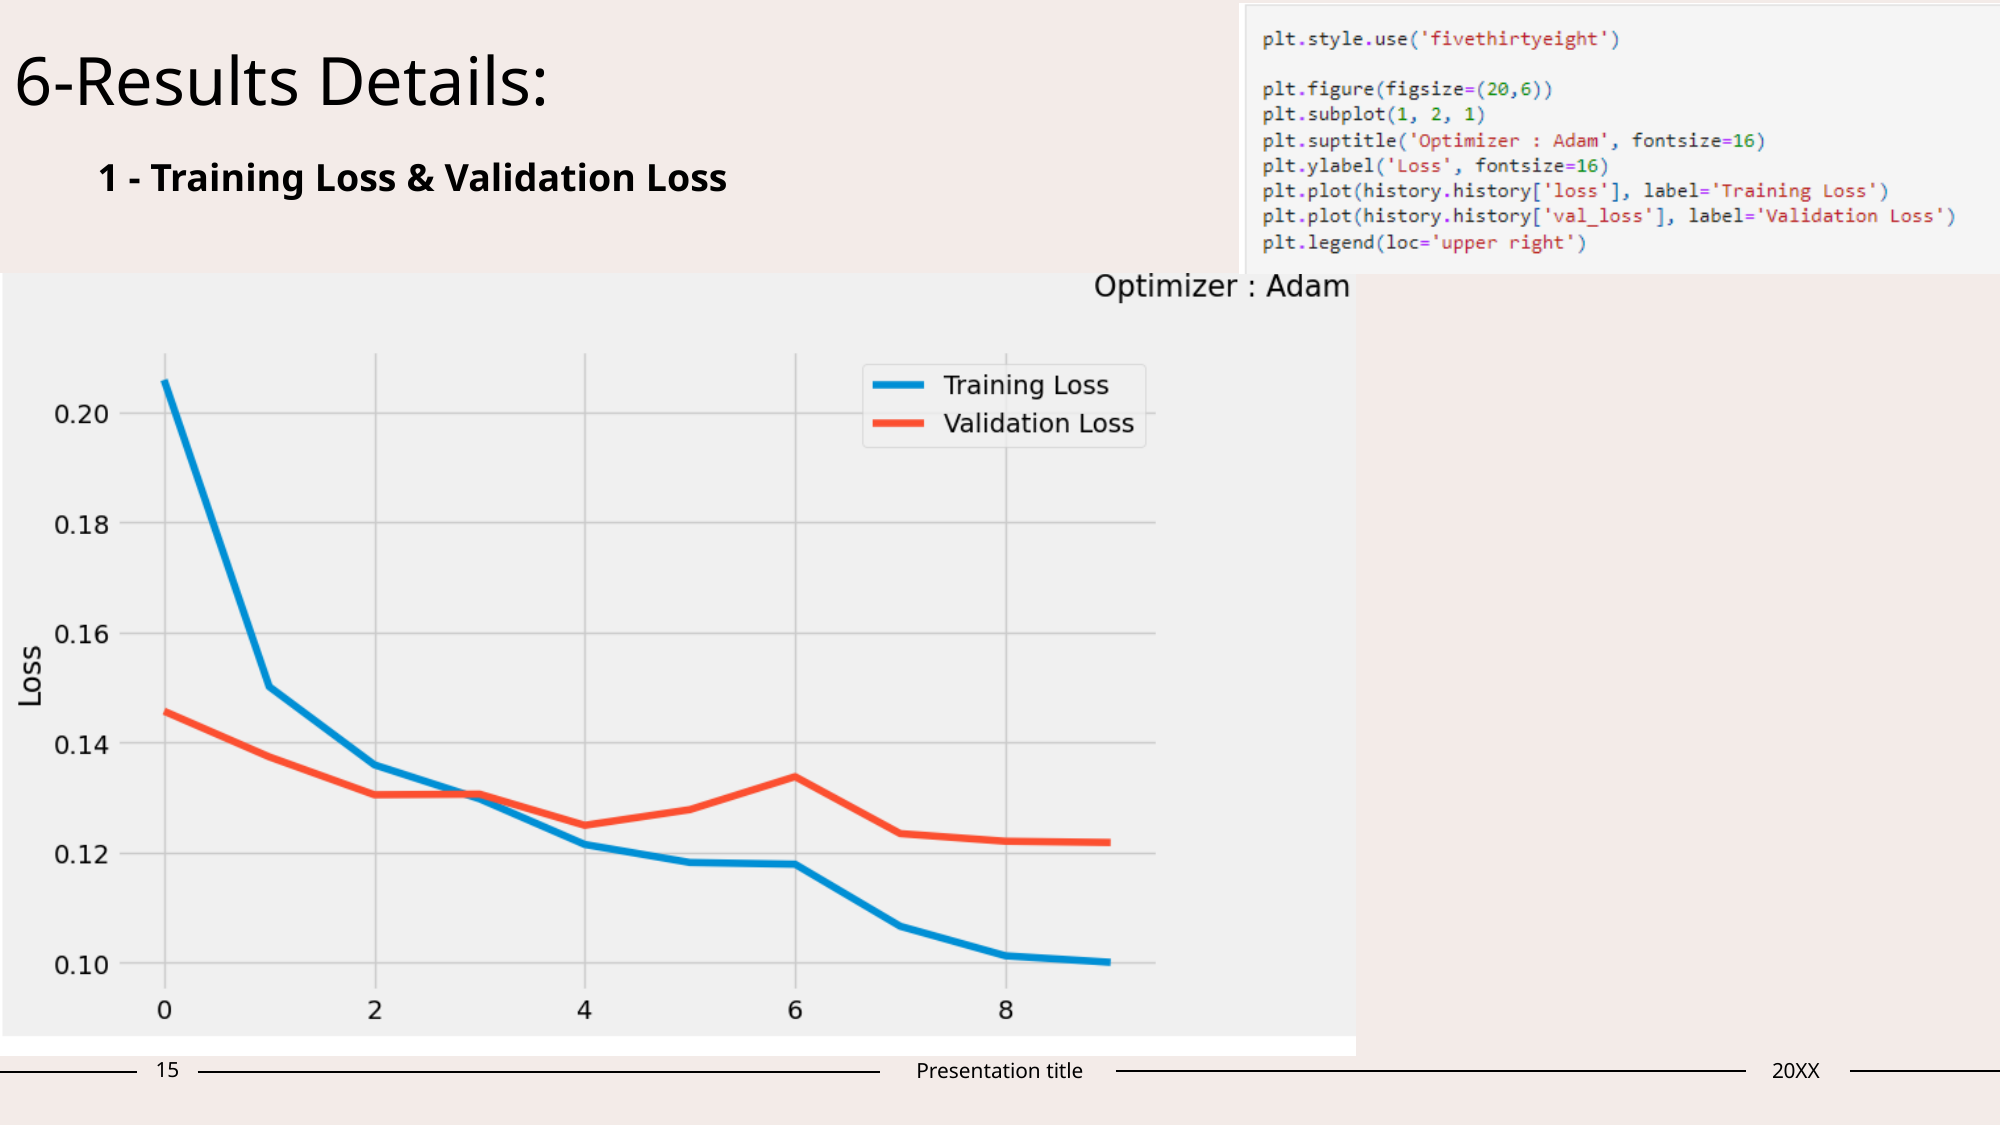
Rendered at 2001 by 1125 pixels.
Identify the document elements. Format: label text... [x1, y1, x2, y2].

footer Presentation title [879, 1056, 1120, 1091]
text_box 6-Results Details: [0, 31, 584, 127]
slide_number 15 [137, 1056, 198, 1091]
picture [0, 2, 2000, 1056]
text_box 1 - Training Loss & Validation Loss [82, 146, 821, 207]
slide_number 20XX [1743, 1050, 1849, 1091]
